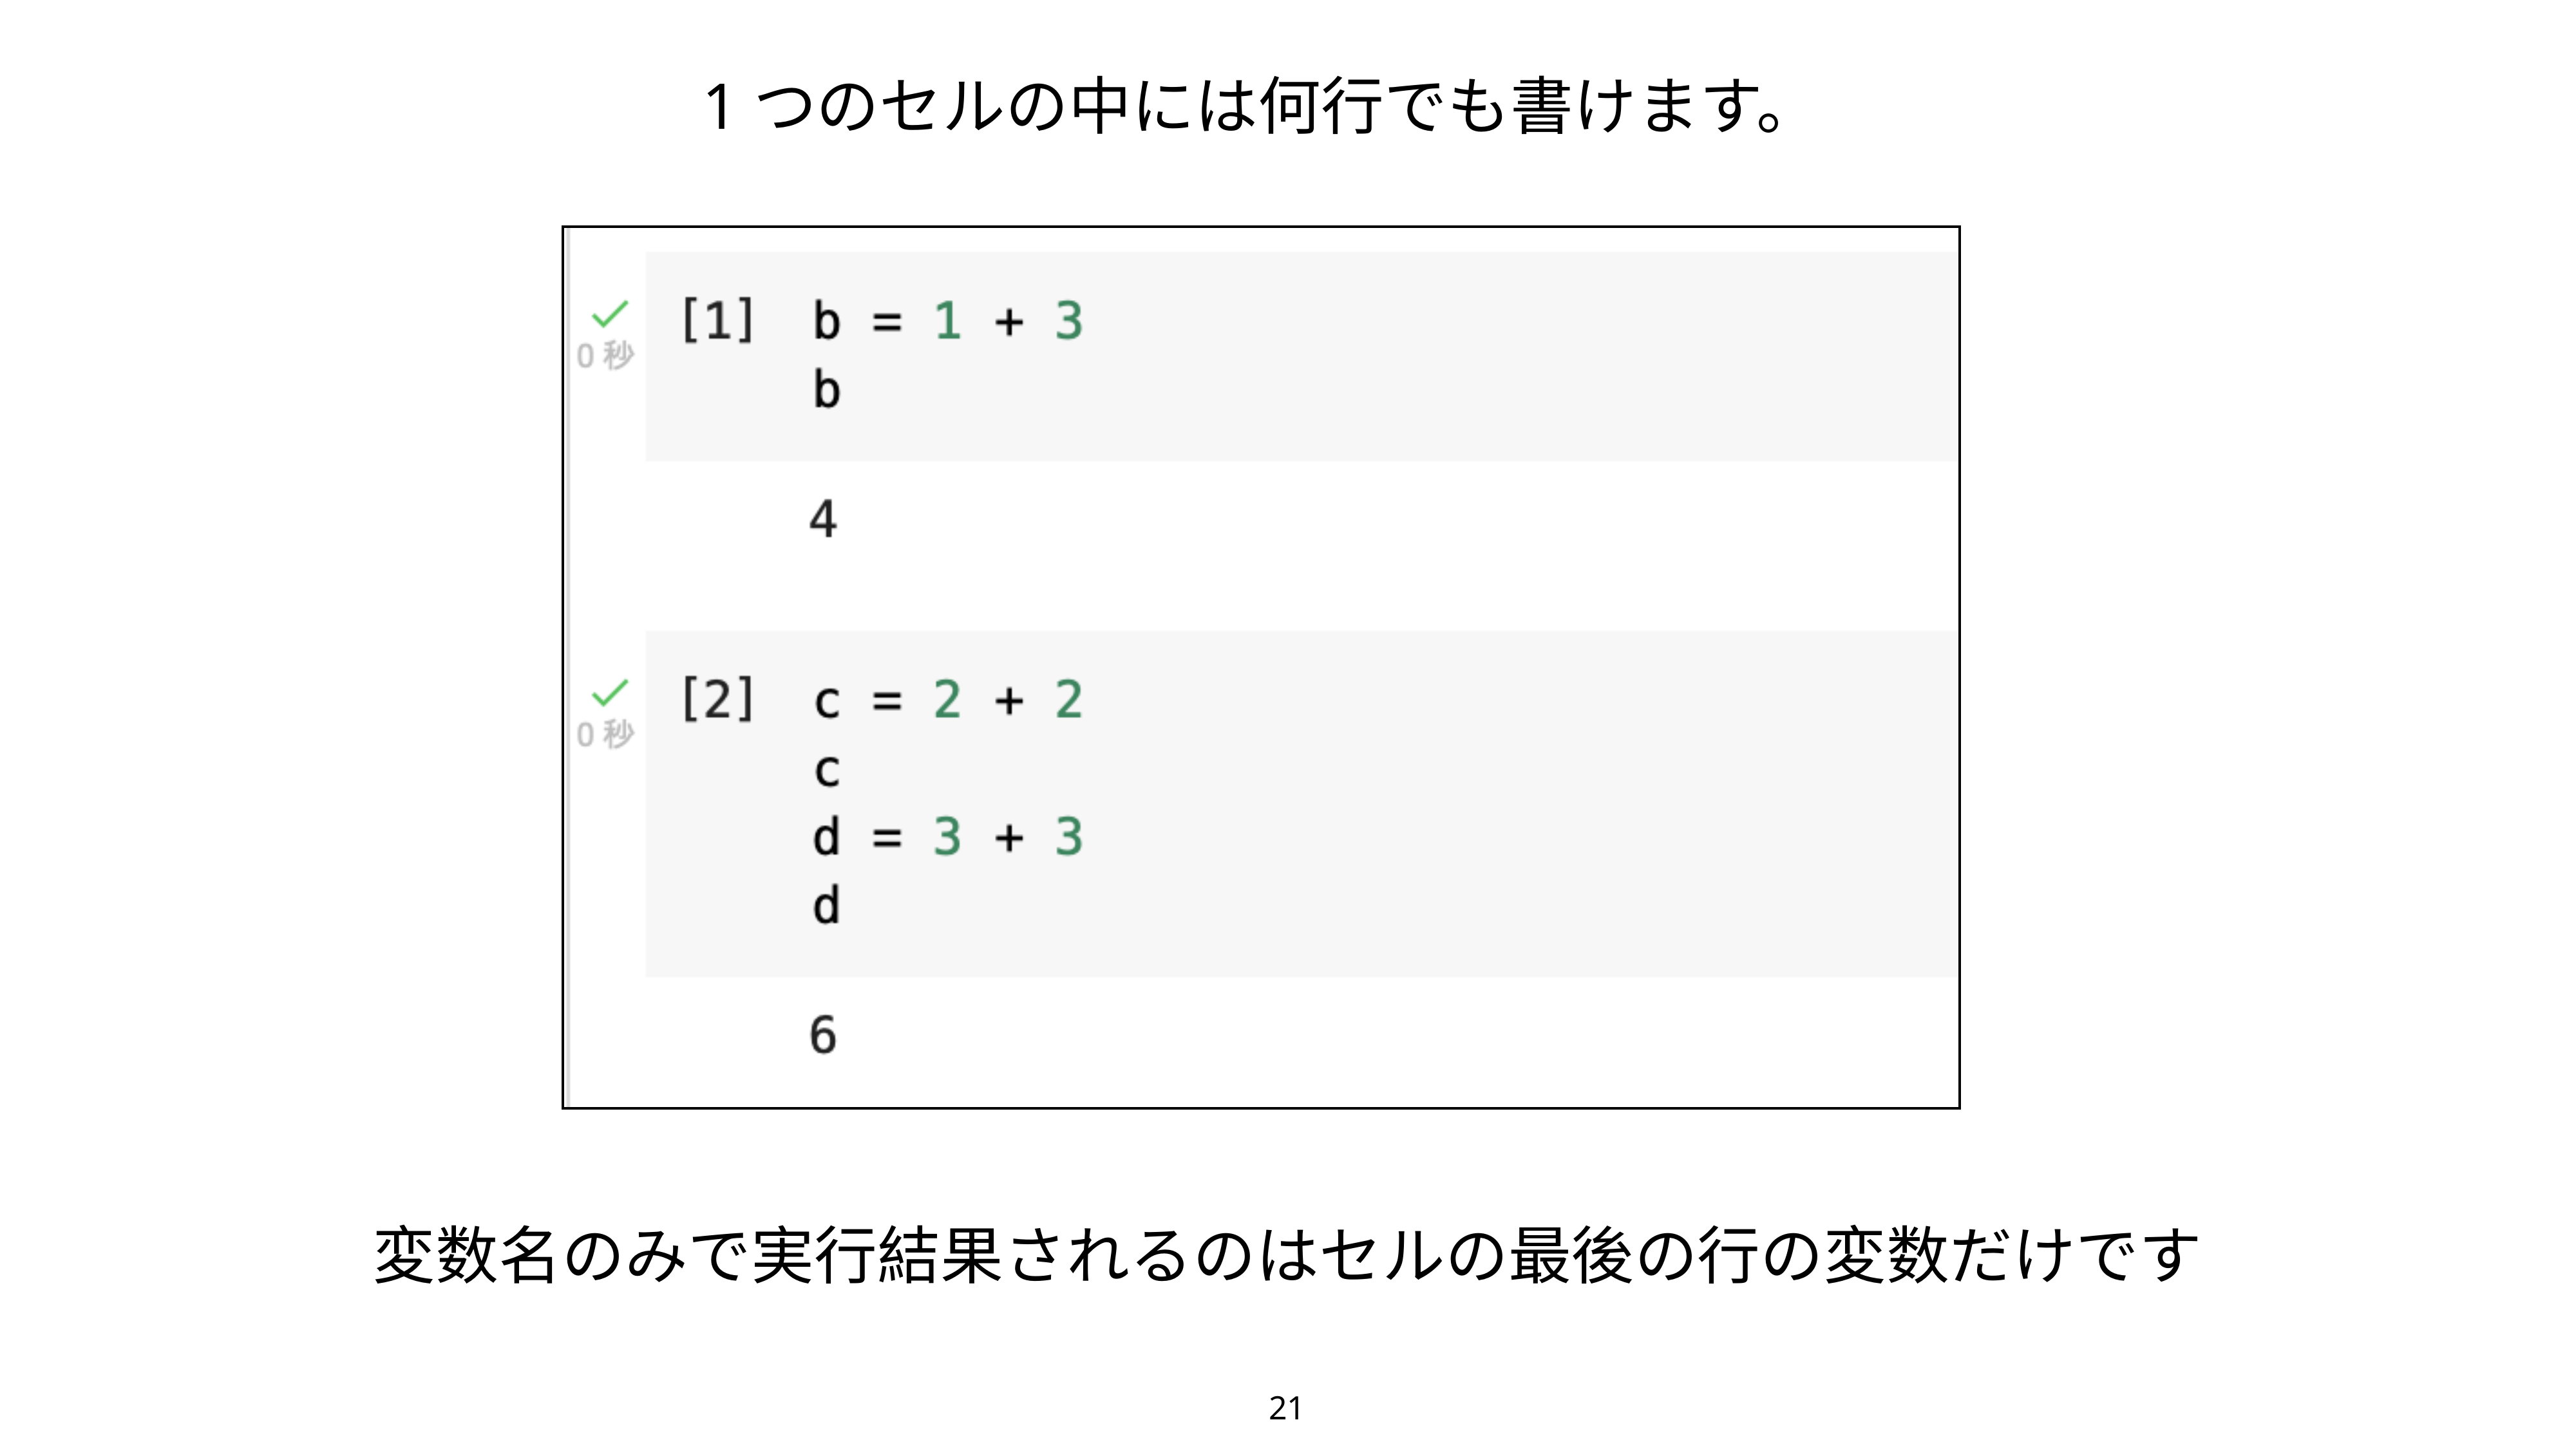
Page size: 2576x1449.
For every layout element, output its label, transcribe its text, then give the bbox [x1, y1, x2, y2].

picture [564, 227, 1959, 1108]
text_box 1つのセルの中には何行でも書けます。 [697, 61, 1826, 147]
text_box 変数名のみで実行結果されるのはセルの最後の行の変数だけです [367, 1210, 2209, 1297]
slide_number 21 [1263, 1381, 1312, 1431]
